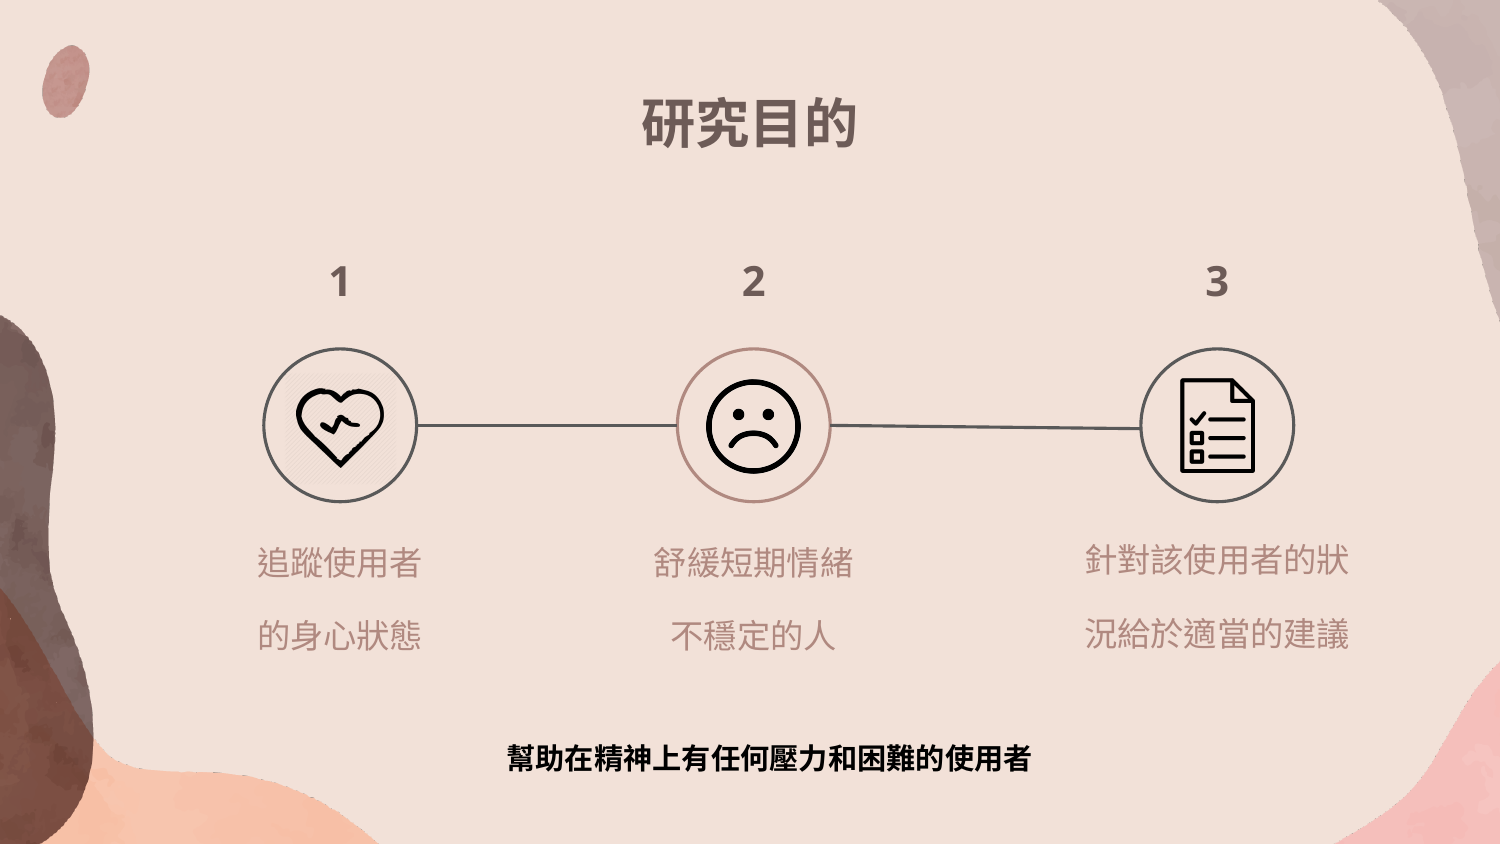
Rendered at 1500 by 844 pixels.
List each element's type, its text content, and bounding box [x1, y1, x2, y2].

title 2 [617, 239, 891, 327]
title 3 [1081, 239, 1354, 327]
title 1 [204, 239, 477, 327]
text_box [677, 348, 831, 502]
text_box [263, 379, 279, 472]
picture [0, 0, 1500, 844]
text_box 幫助在精神上有任何壓力和困難的使用者 [491, 725, 1199, 790]
title 研究目的 [118, 74, 1382, 169]
text_box [304, 493, 376, 502]
subtitle 針對該使用者的狀 況給於適當的建議 [1060, 524, 1375, 670]
text_box [1140, 348, 1294, 502]
subtitle 舒緩短期情緒 不穩定的人 [617, 526, 891, 672]
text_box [829, 425, 1142, 429]
text_box [286, 348, 395, 372]
subtitle 追蹤使用者 的身心狀態 [204, 526, 477, 672]
text_box [400, 377, 417, 472]
